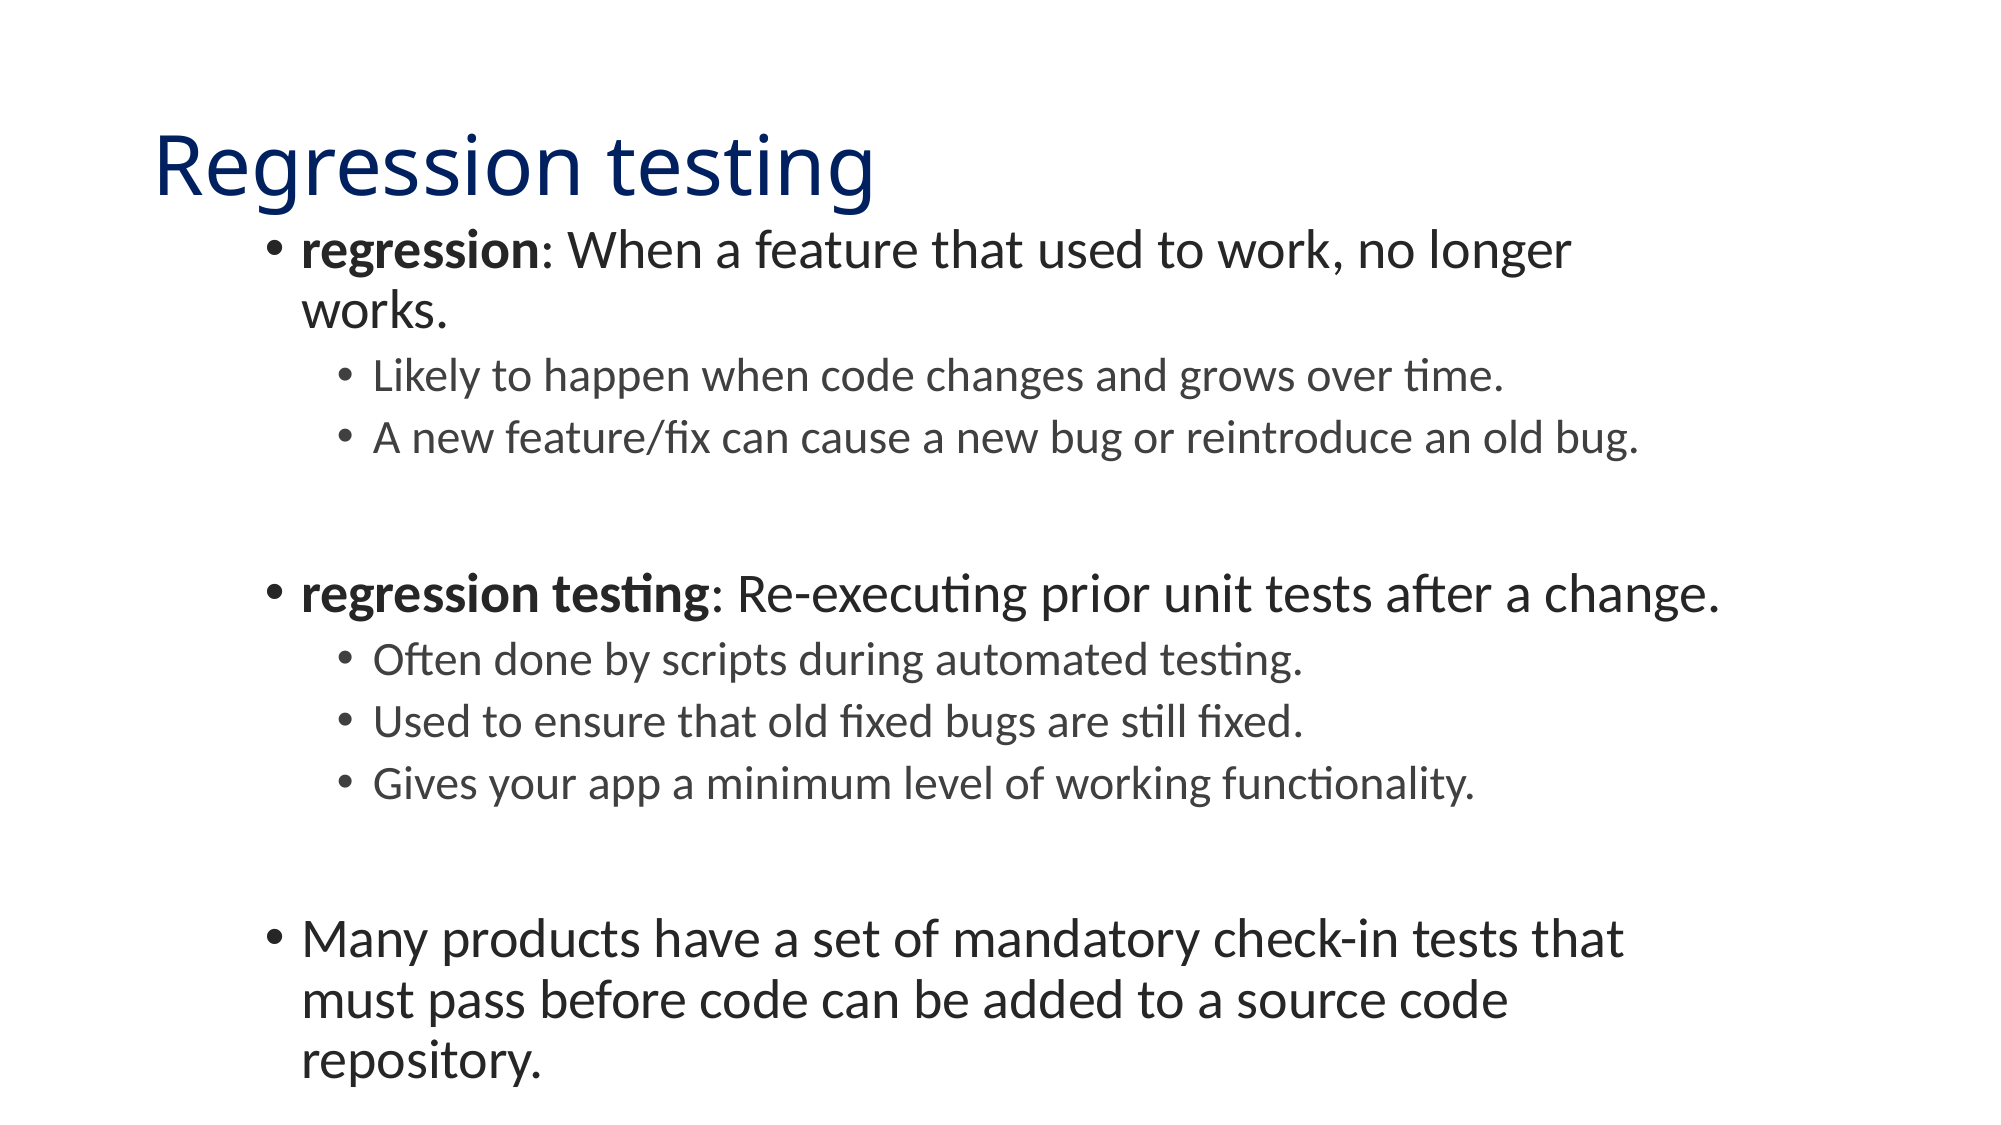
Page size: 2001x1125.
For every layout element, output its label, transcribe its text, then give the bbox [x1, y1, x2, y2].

list regression: When a feature that used to work, no longer works. Likely to happen when code changes and grows over time. A new feature/fix can cause a new bug or reintroduce an old bug. regression testing: Re-executing prior unit tests after a change. Often done by scripts during automated testing. Used to ensure that old fixed bugs are still fixed. Gives your app a minimum level of working functionality. Many products have a set of mandatory check-in tests that must pass before code can be added to a source code repository. [249, 212, 1750, 1125]
title Regression testing [137, 59, 1863, 278]
